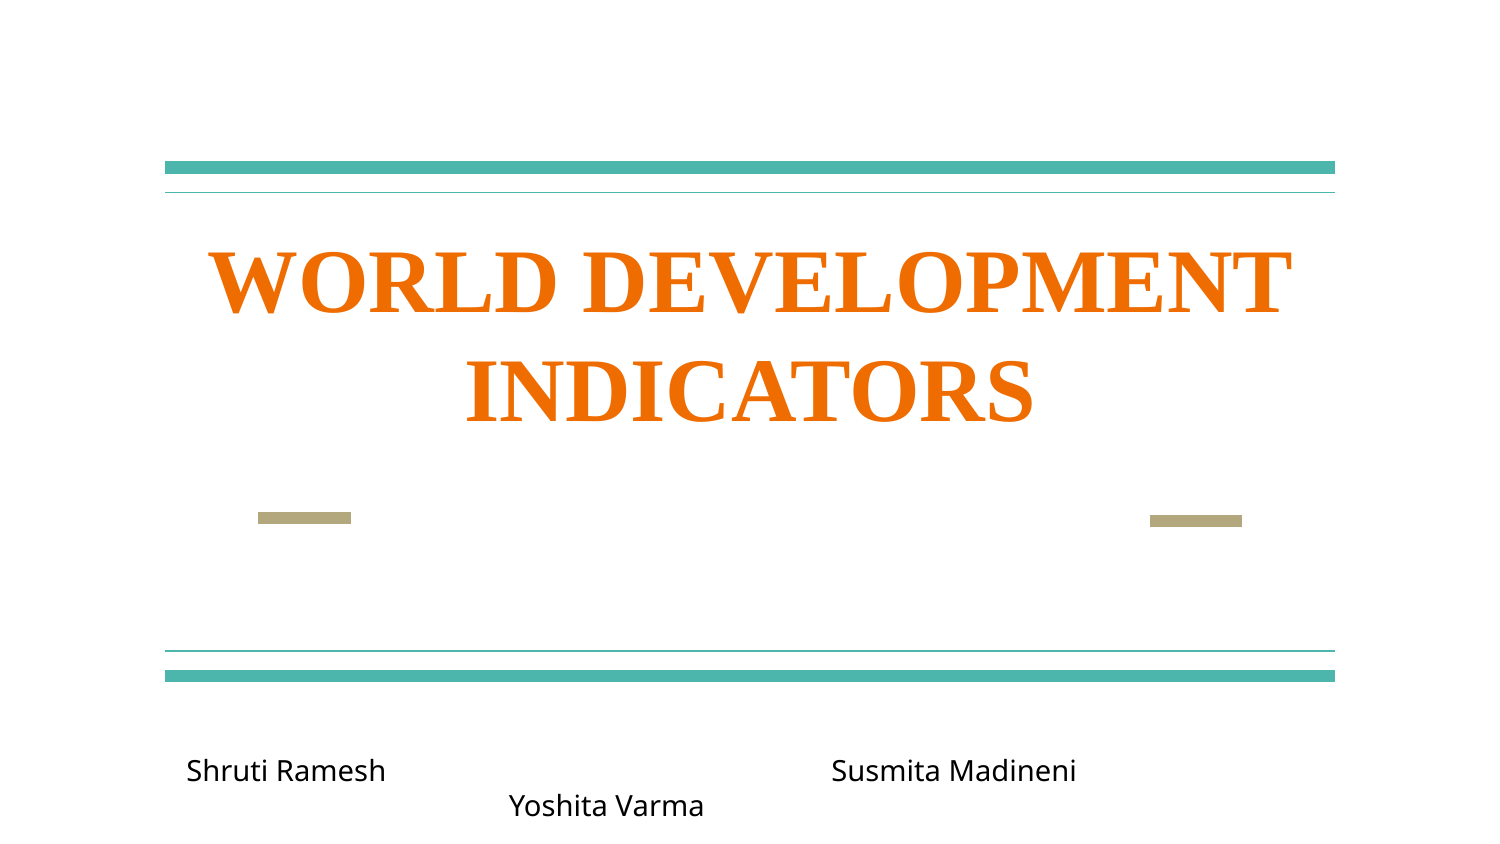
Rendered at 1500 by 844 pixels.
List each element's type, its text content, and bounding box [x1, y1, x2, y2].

title WORLD DEVELOPMENT INDICATORS [164, 287, 1336, 456]
text_box Shruti Ramesh Susmita Madineni Yoshita Varma [171, 737, 1342, 838]
